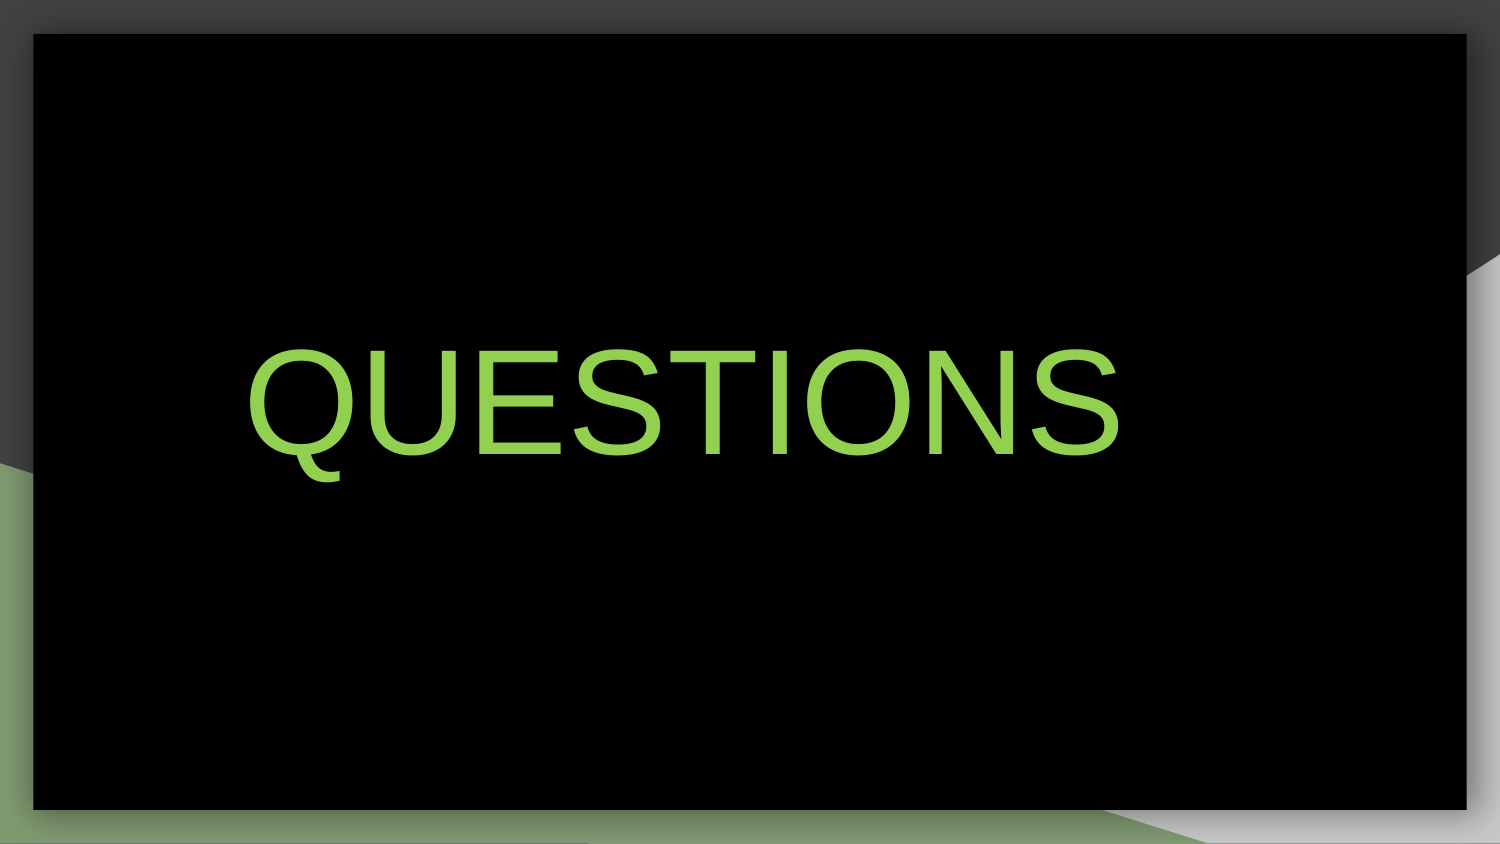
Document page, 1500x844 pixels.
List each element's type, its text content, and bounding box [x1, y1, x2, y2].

text_box QUESTIONS [228, 297, 1500, 493]
